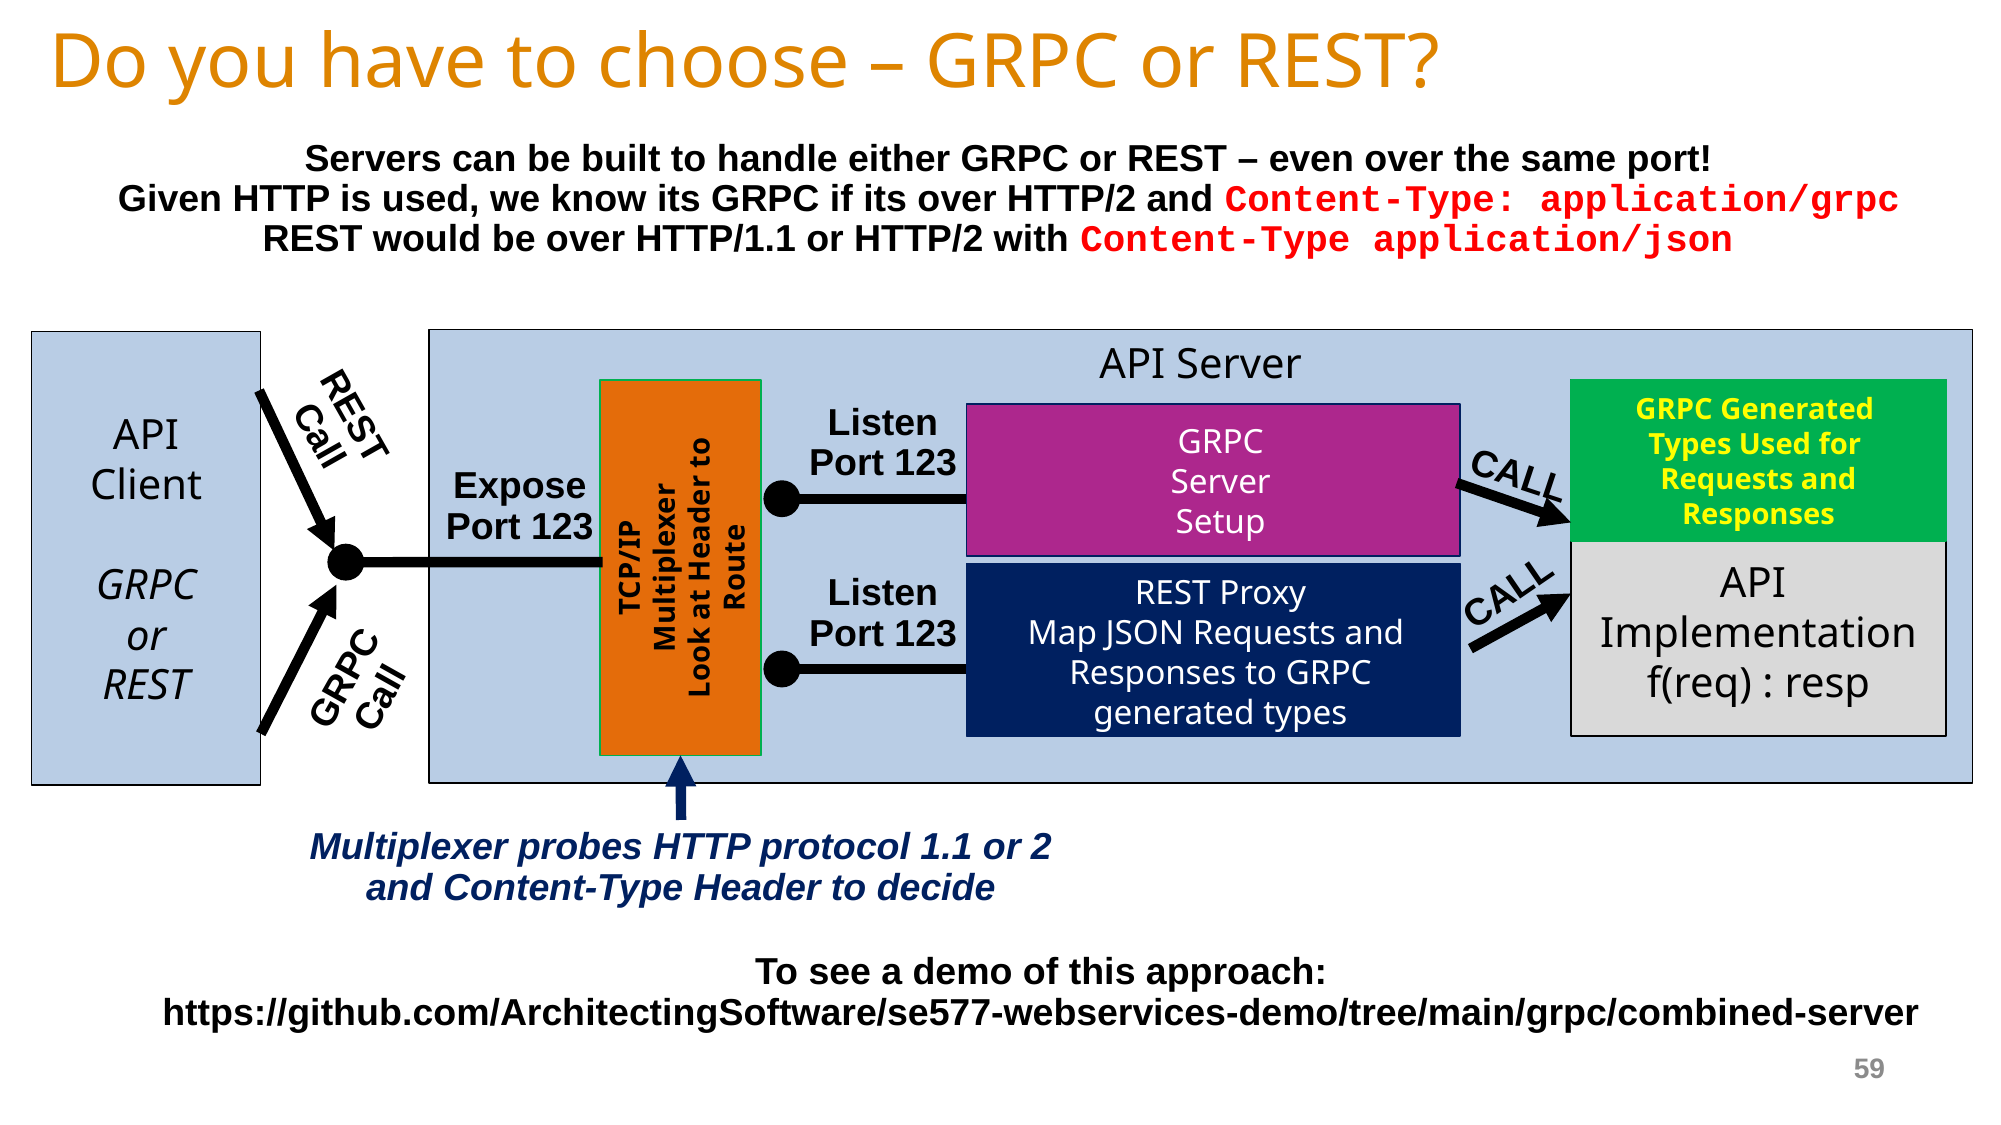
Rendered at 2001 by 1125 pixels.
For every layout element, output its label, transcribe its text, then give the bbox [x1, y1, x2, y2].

title Do you have to choose – GRPC or REST? [34, 45, 1981, 160]
text_box REST Call [264, 343, 412, 505]
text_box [1456, 482, 1572, 523]
text_box [763, 480, 801, 518]
text_box Listen Port 123 [773, 395, 992, 492]
text_box CALL [1443, 428, 1595, 525]
text_box GRPC Server Setup [966, 403, 1460, 557]
text_box Servers can be built to handle either GRPC or REST – even over the same port! Given HTTP is used, we know its GRPC if its over HTTP/2 and Content-Type: application/grpc REST would be over HTTP/1.1 or HTTP/2 with Content-Type application/json [71, 131, 1947, 268]
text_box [258, 390, 335, 551]
text_box API Client GRPC or REST [31, 331, 261, 785]
text_box Listen Port 123 [773, 565, 992, 662]
text_box REST Proxy Map JSON Requests and Responses to GRPC generated types [966, 563, 1460, 737]
text_box To see a demo of this approach: https://github.com/ArchitectingSoftware/se577-webservices-demo/tree/main/grpc/combined-server [136, 944, 1947, 1041]
text_box GRPC Generated Types Used for Requests and Responses [1571, 380, 1947, 541]
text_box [1470, 593, 1572, 649]
text_box GRPC Call [292, 594, 445, 783]
text_box [327, 543, 365, 581]
slide_number 59 [1433, 1041, 1900, 1100]
text_box API Implementation f(req) : resp [1571, 541, 1947, 737]
text_box [763, 650, 801, 688]
text_box TCP/IP Multiplexer Look at Header to Route [600, 380, 761, 756]
text_box Multiplexer probes HTTP protocol 1.1 or 2 and Content-Type Header to decide [278, 819, 1085, 916]
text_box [260, 584, 337, 734]
text_box API Server [428, 329, 1973, 783]
text_box CALL [1435, 532, 1583, 655]
text_box Expose Port 123 [410, 459, 629, 555]
